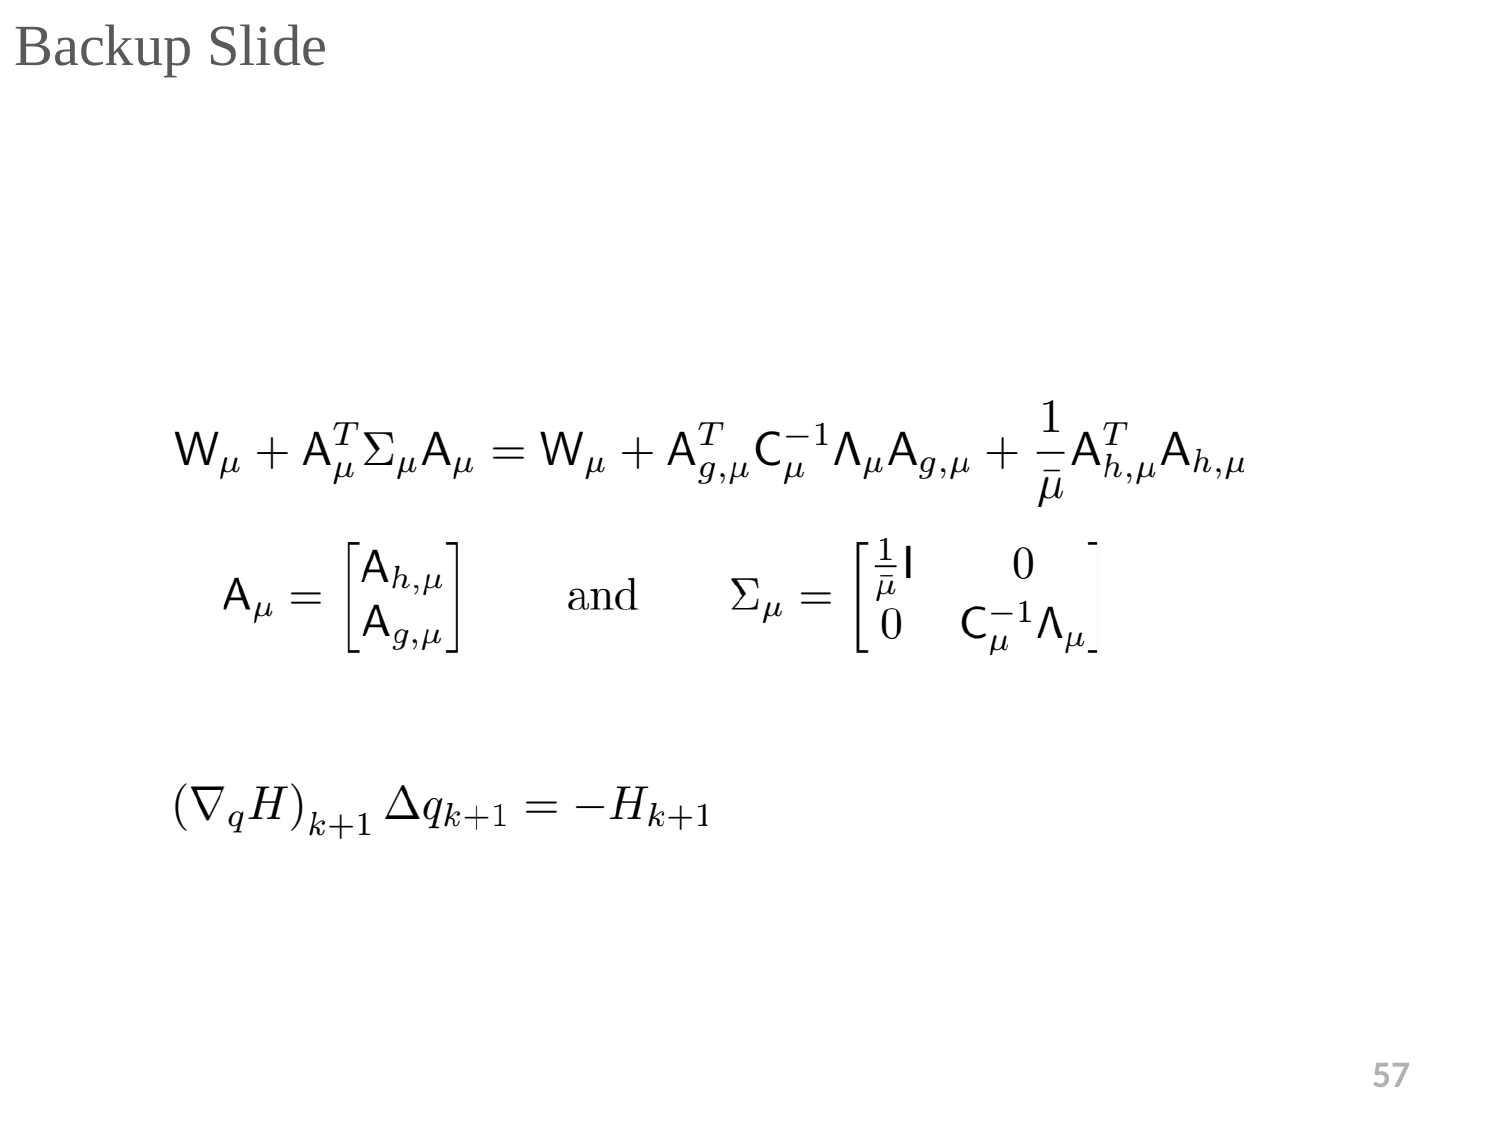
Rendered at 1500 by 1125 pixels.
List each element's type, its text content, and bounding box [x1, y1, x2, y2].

picture [174, 783, 708, 839]
picture [174, 400, 1245, 507]
slide_number 57 [1074, 1042, 1425, 1103]
picture [223, 538, 1098, 655]
text_box Backup Slide [0, 0, 491, 85]
